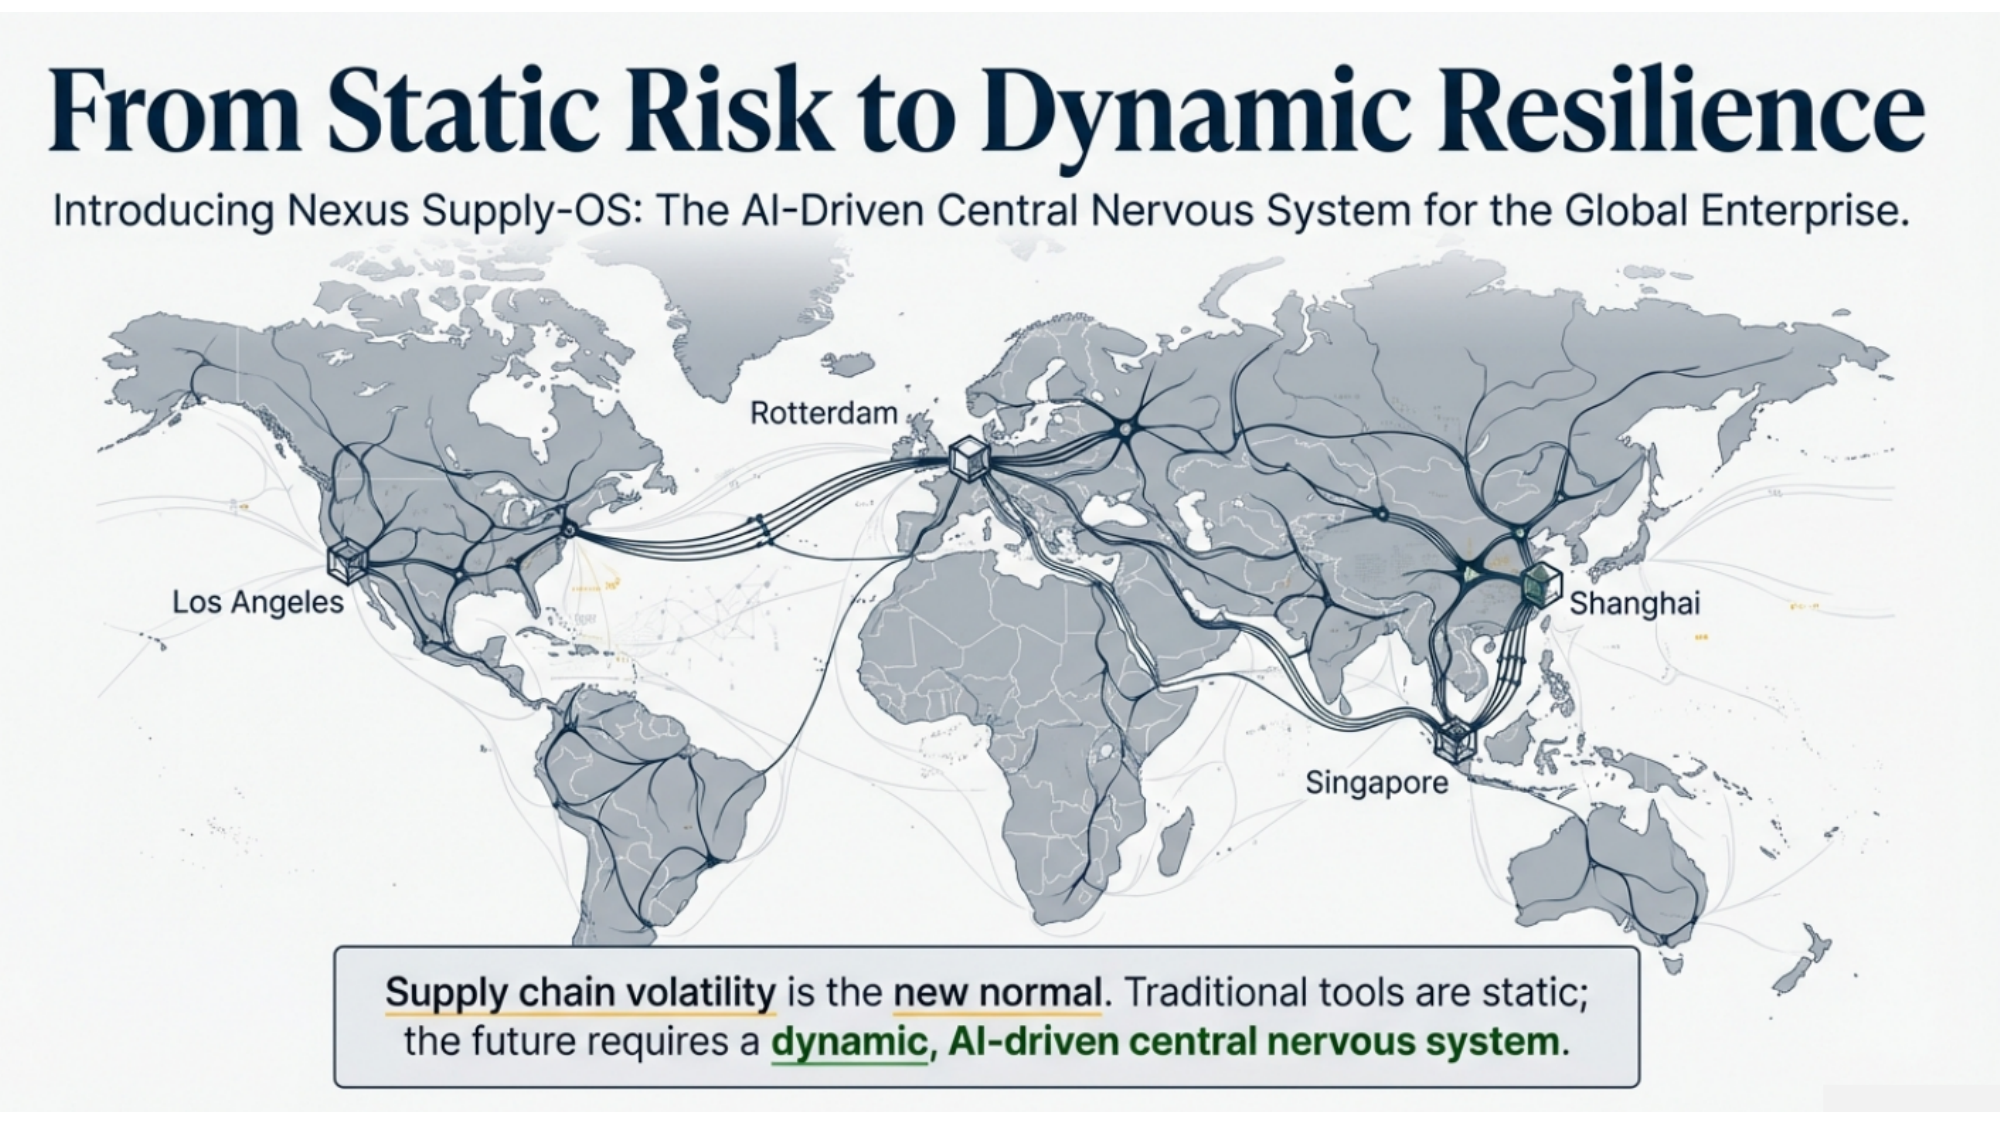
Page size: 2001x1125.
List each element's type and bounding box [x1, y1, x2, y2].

text_box [0, 12, 2000, 1113]
